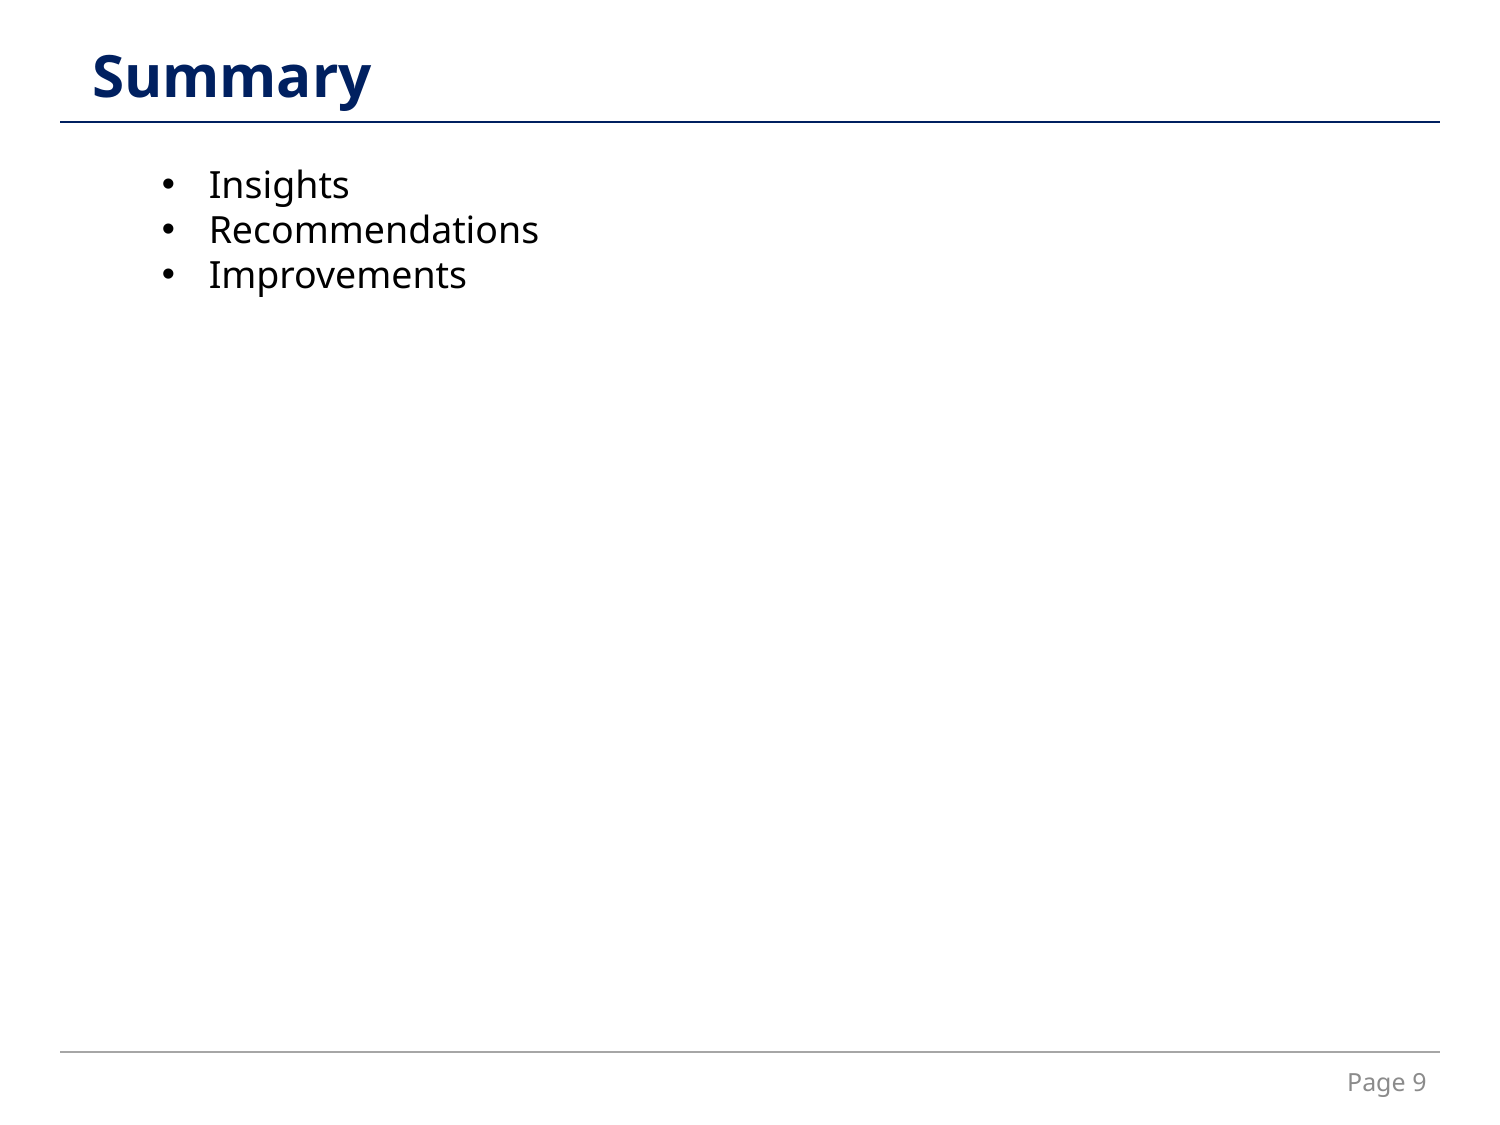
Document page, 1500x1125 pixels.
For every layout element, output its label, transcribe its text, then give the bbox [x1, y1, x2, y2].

text_box Summary [62, 32, 1384, 117]
text_box Insights Recommendations Improvements [72, 153, 1440, 725]
text_box Page 9 [1104, 1053, 1442, 1114]
